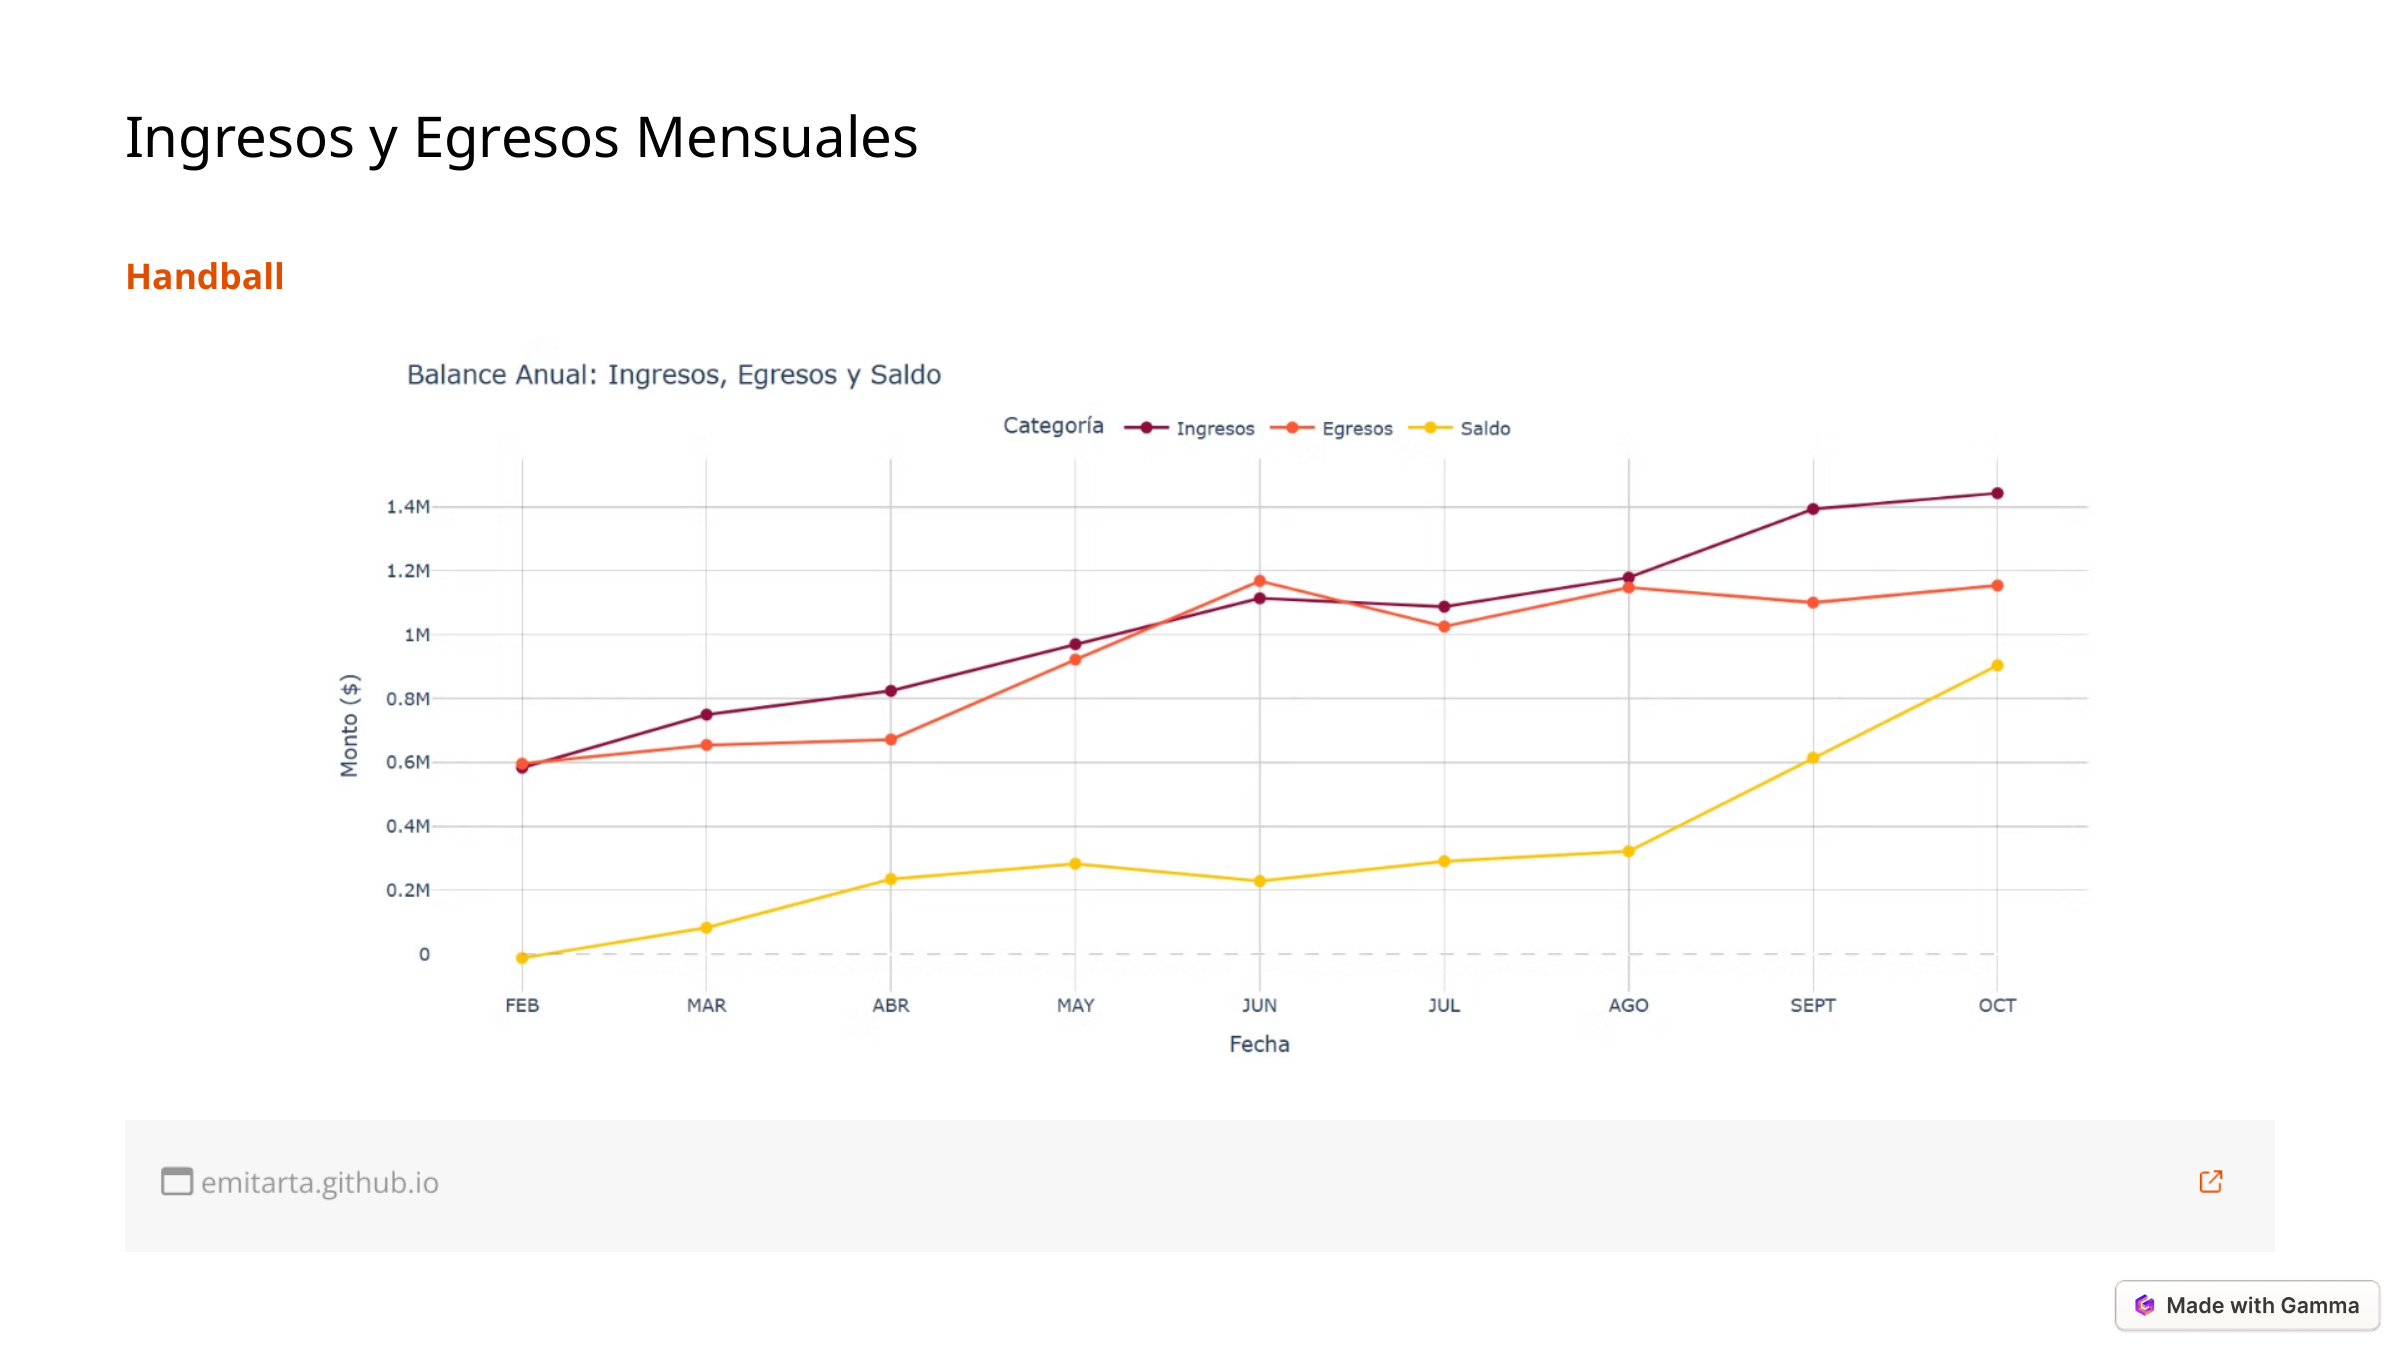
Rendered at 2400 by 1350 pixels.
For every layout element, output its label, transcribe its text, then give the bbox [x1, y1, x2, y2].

text_box Ingresos y Egresos Mensuales [125, 98, 865, 169]
picture [124, 1120, 2275, 1252]
picture [301, 337, 2098, 1081]
picture [2106, 1271, 2389, 1339]
text_box Handball [124, 240, 2275, 298]
